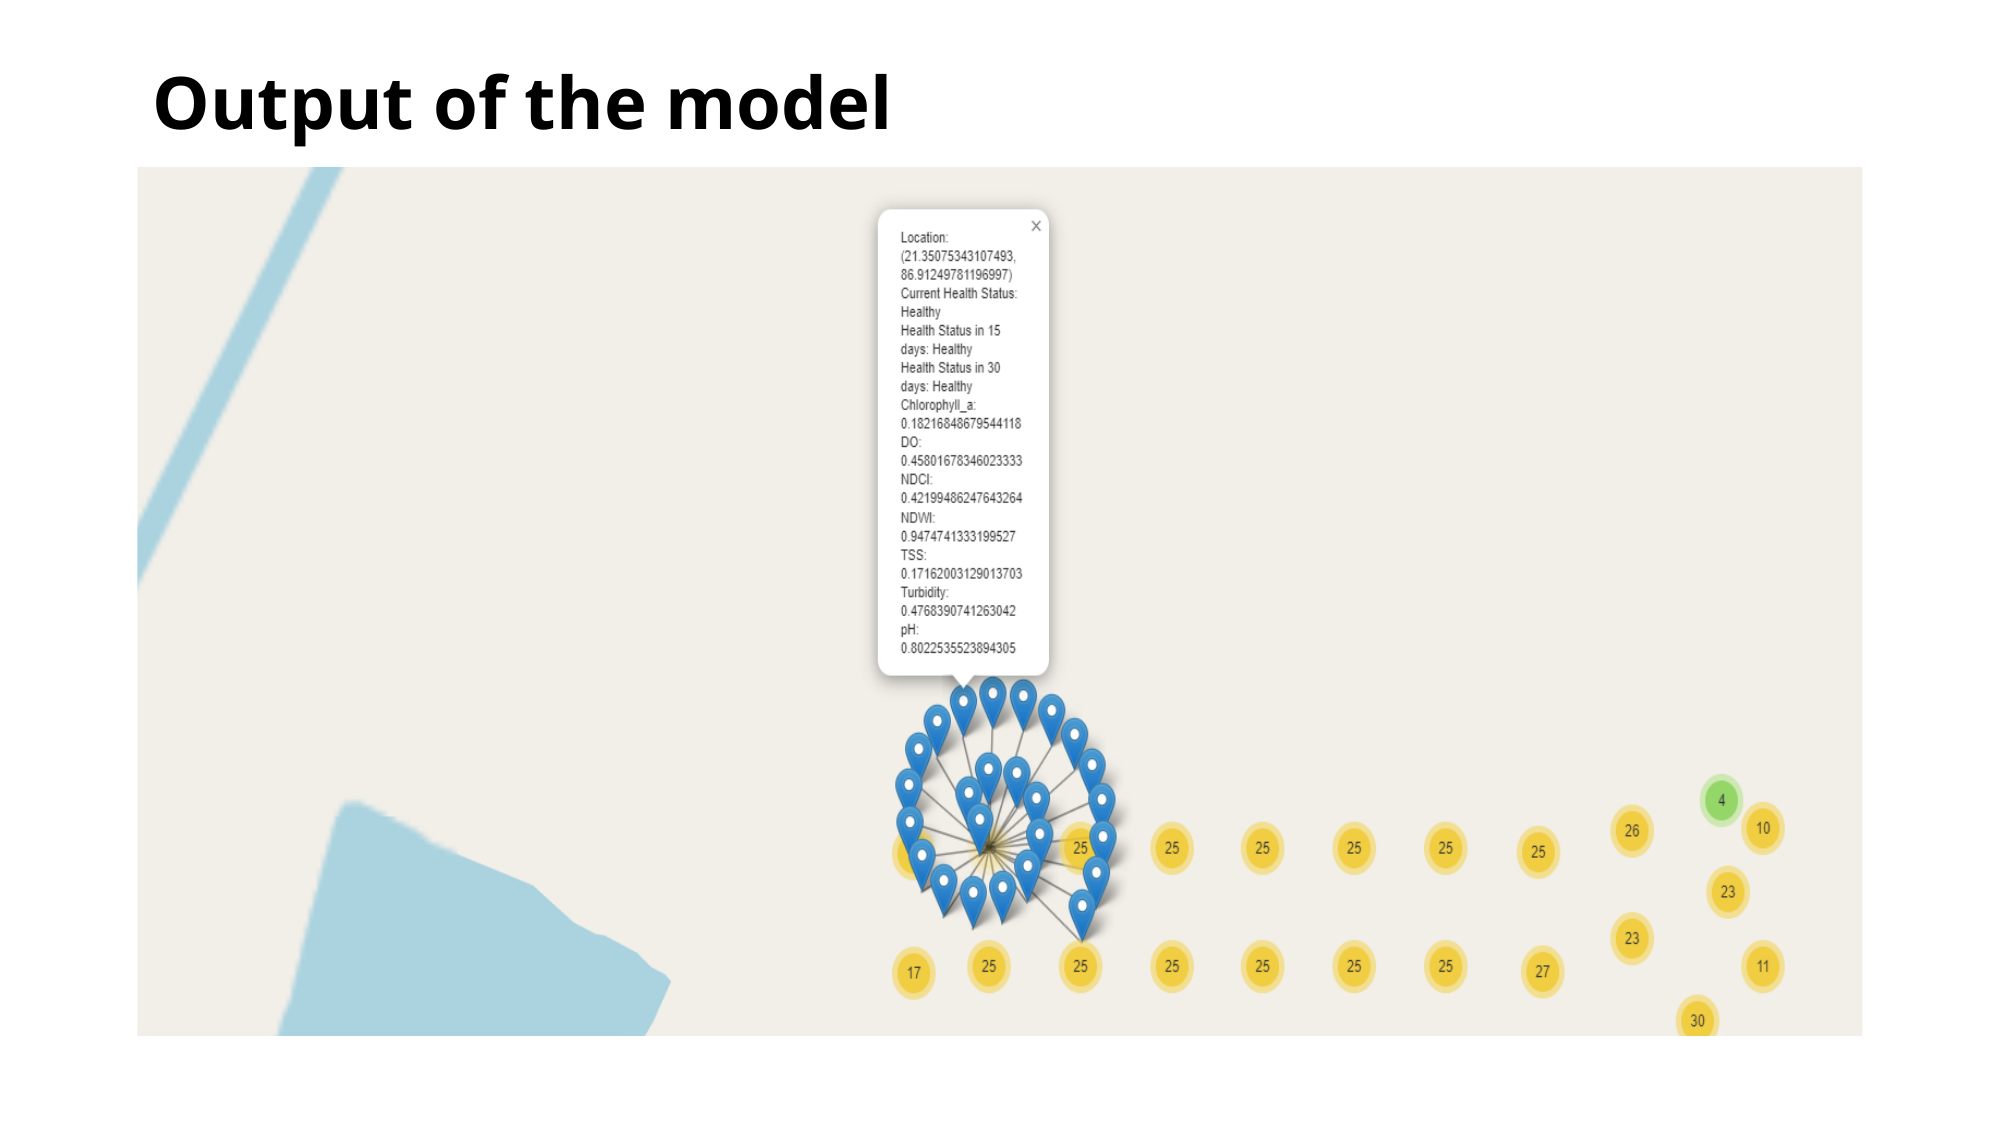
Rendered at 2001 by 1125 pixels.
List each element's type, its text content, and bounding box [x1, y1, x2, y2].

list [137, 167, 1863, 1036]
title Output of the model [137, 59, 1863, 154]
